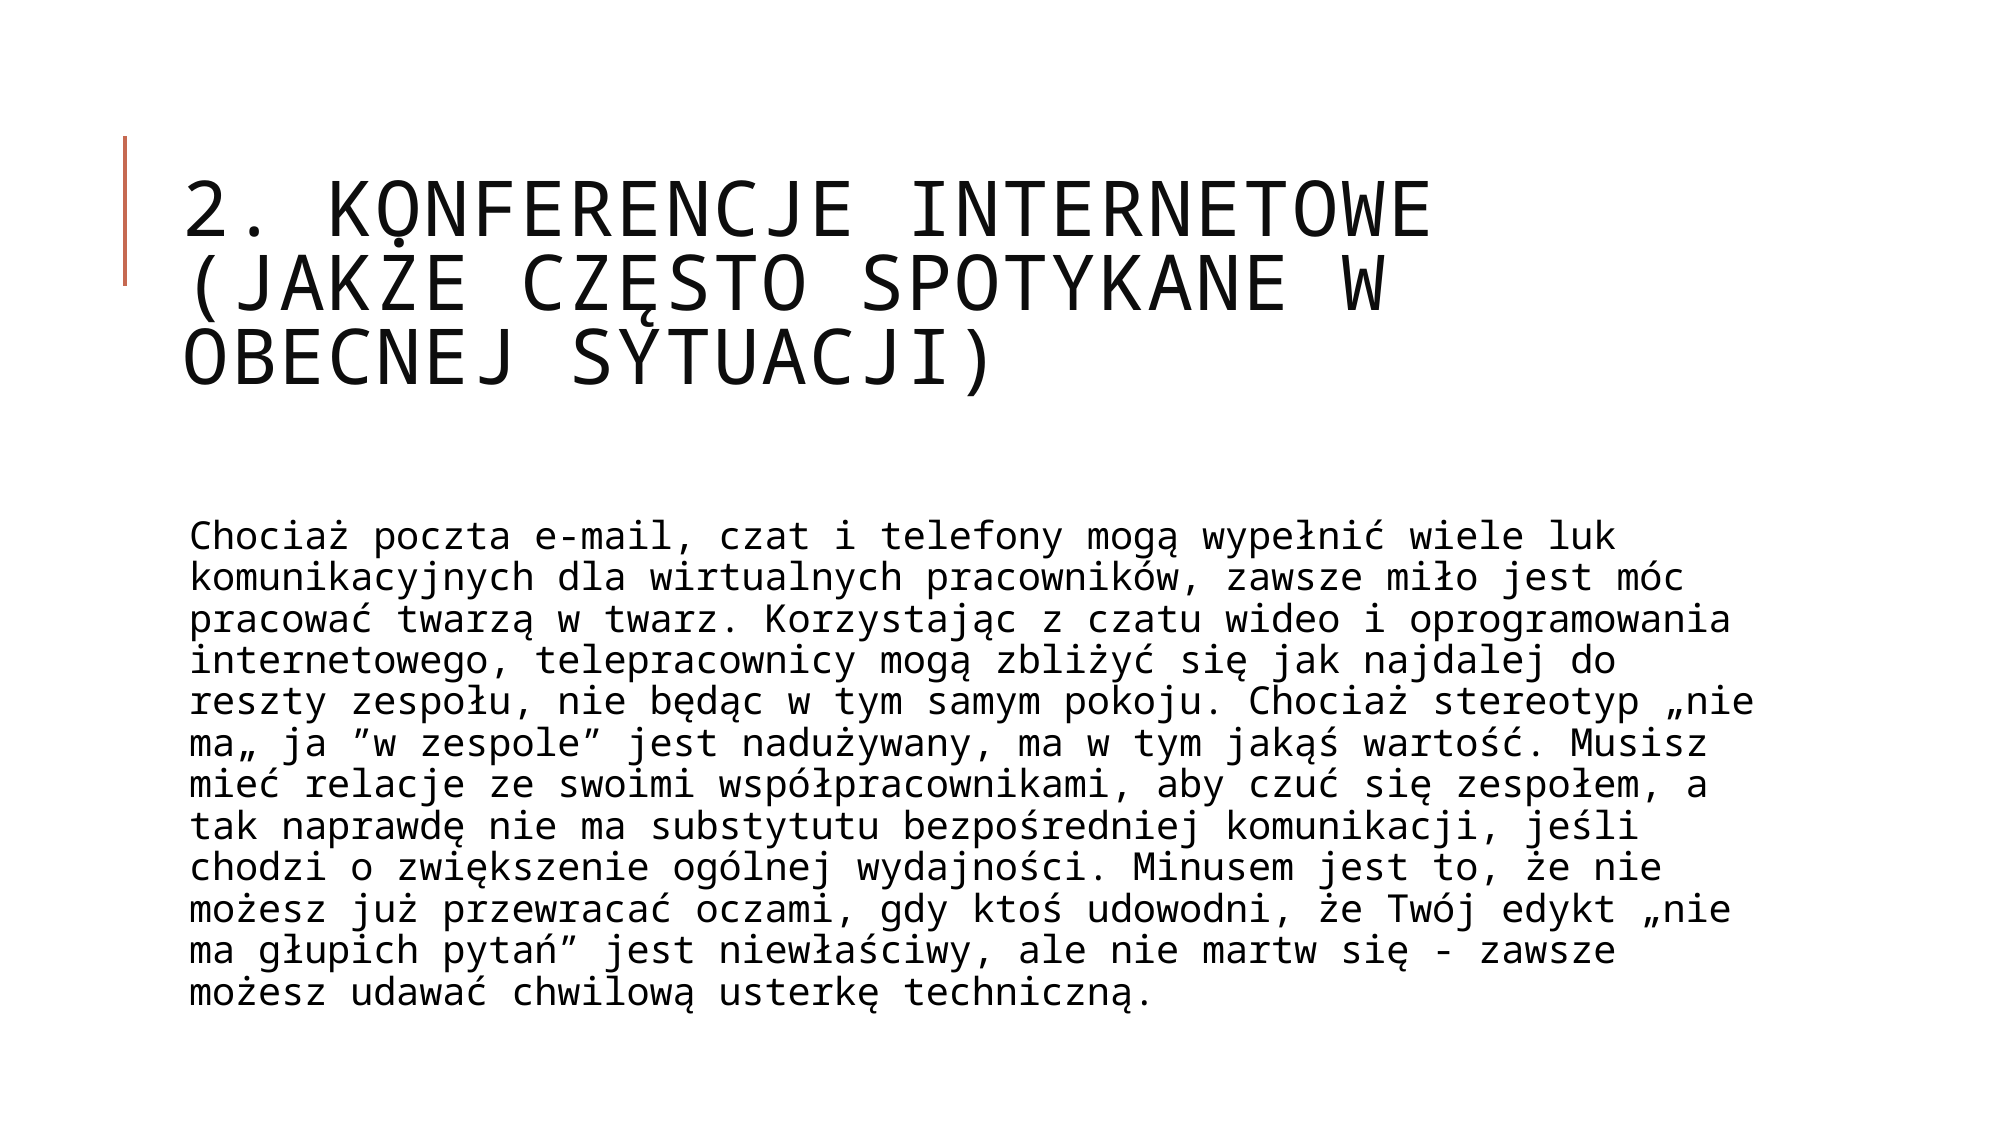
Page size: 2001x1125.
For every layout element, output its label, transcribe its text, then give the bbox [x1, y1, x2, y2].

title 2. Konferencje internetowe (jakże często spotykane w obecnej sytuacji) [168, 96, 1763, 500]
list Chociaż poczta e-mail, czat i telefony mogą wypełnić wiele luk komunikacyjnych dla wirtualnych pracowników, zawsze miło jest móc pracować twarzą w twarz. Korzystając z czatu wideo i oprogramowania internetowego, telepracownicy mogą zbliżyć się jak najdalej do reszty zespołu, nie będąc w tym samym pokoju. Chociaż stereotyp „nie ma„ ja ”w zespole” jest nadużywany, ma w tym jakąś wartość. Musisz mieć relacje ze swoimi współpracownikami, aby czuć się zespołem, a tak naprawdę nie ma substytutu bezpośredniej komunikacji, jeśli chodzi o zwiększenie ogólnej wydajności. Minusem jest to, że nie możesz już przewracać oczami, gdy ktoś udowodni, że Twój edykt „nie ma głupich pytań” jest niewłaściwy, ale nie martw się - zawsze możesz udawać chwilową usterkę techniczną. [168, 508, 1763, 1125]
